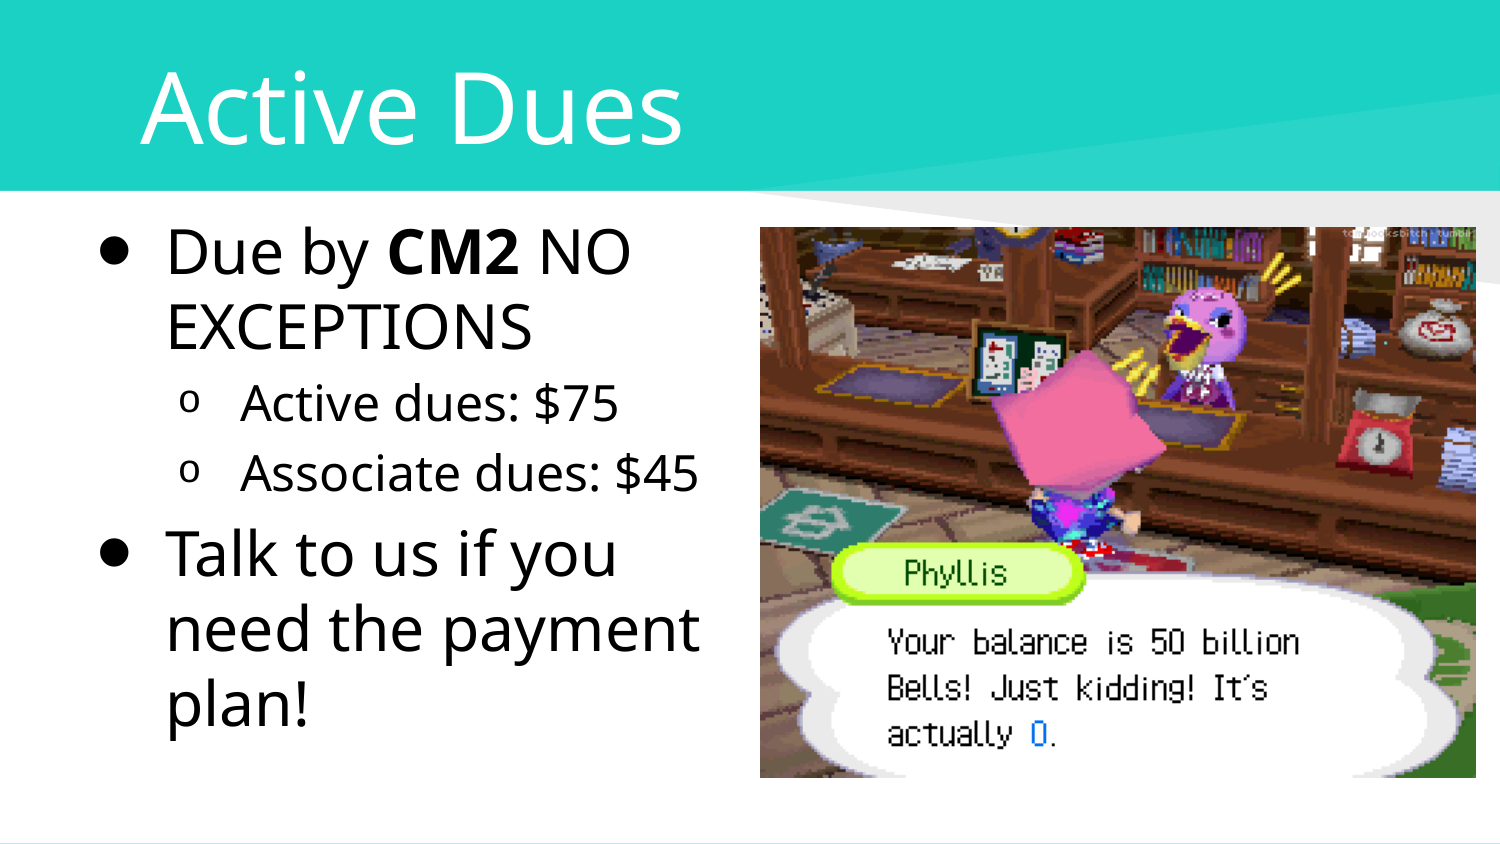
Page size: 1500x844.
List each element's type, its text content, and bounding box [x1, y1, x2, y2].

picture [759, 227, 1476, 778]
title Active Dues [75, 33, 1425, 175]
list Due by CM2 NO EXCEPTIONS Active dues: $75 Associate dues: $45 Talk to us if you need the payment plan! [75, 196, 739, 808]
